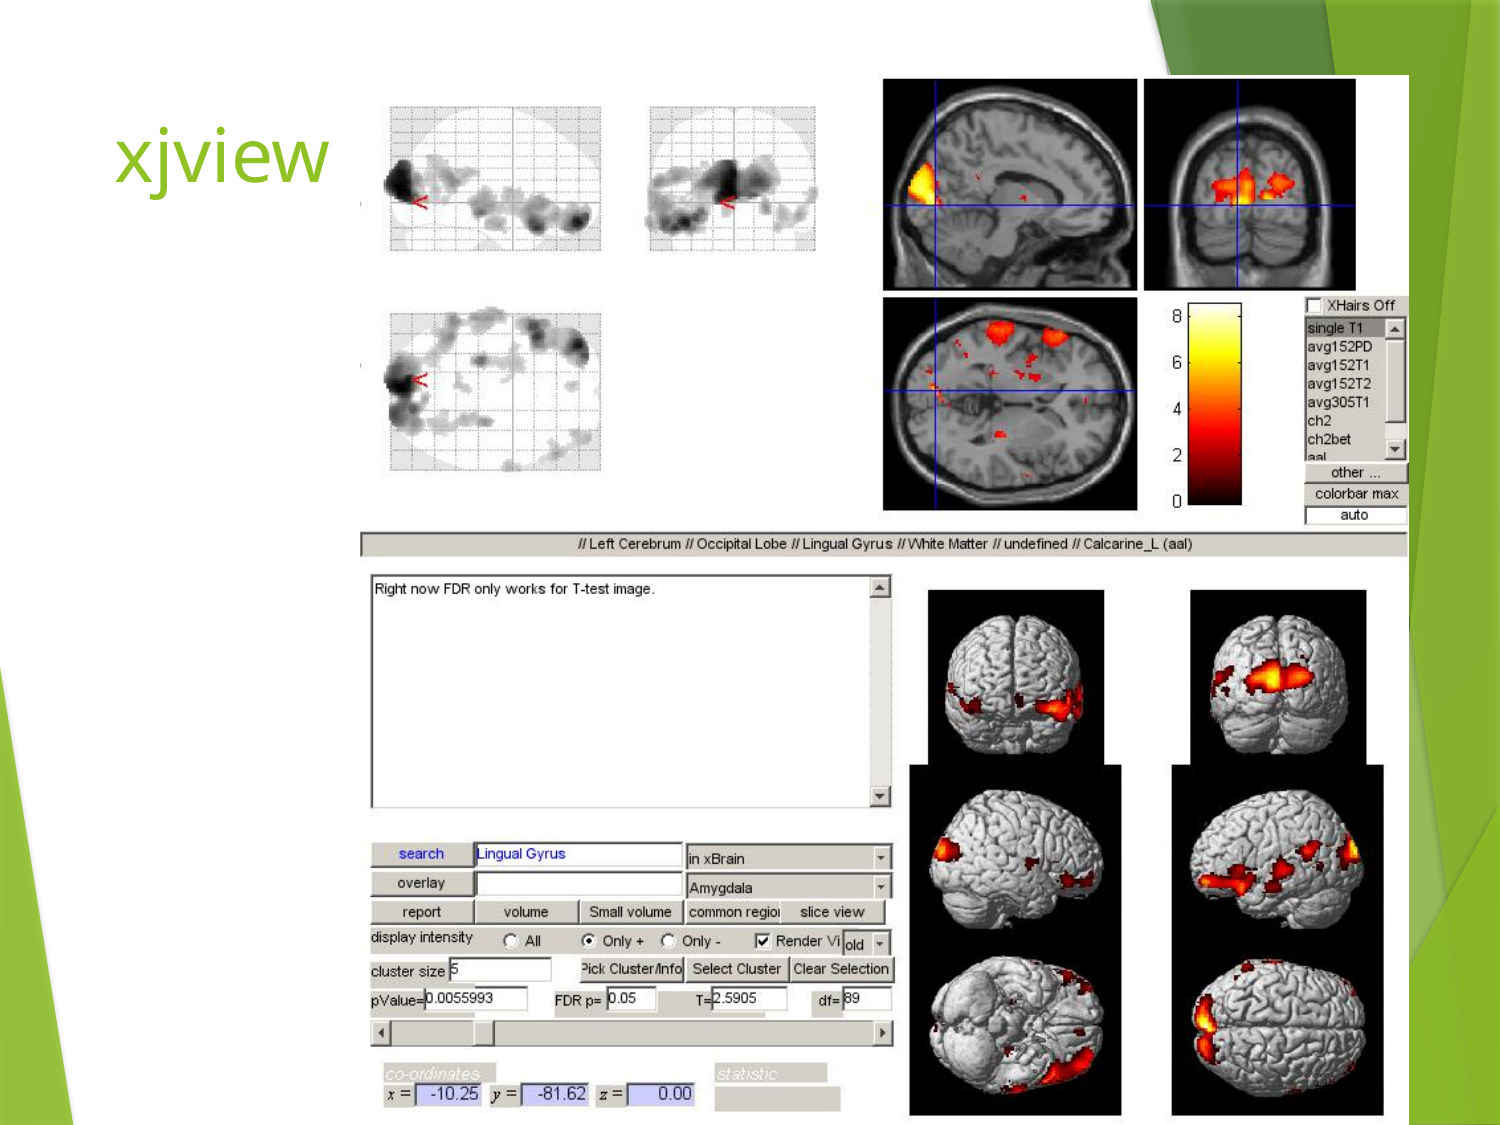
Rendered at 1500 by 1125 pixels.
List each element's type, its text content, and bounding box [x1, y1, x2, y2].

picture [359, 74, 1410, 1125]
title xjview [99, 99, 354, 317]
